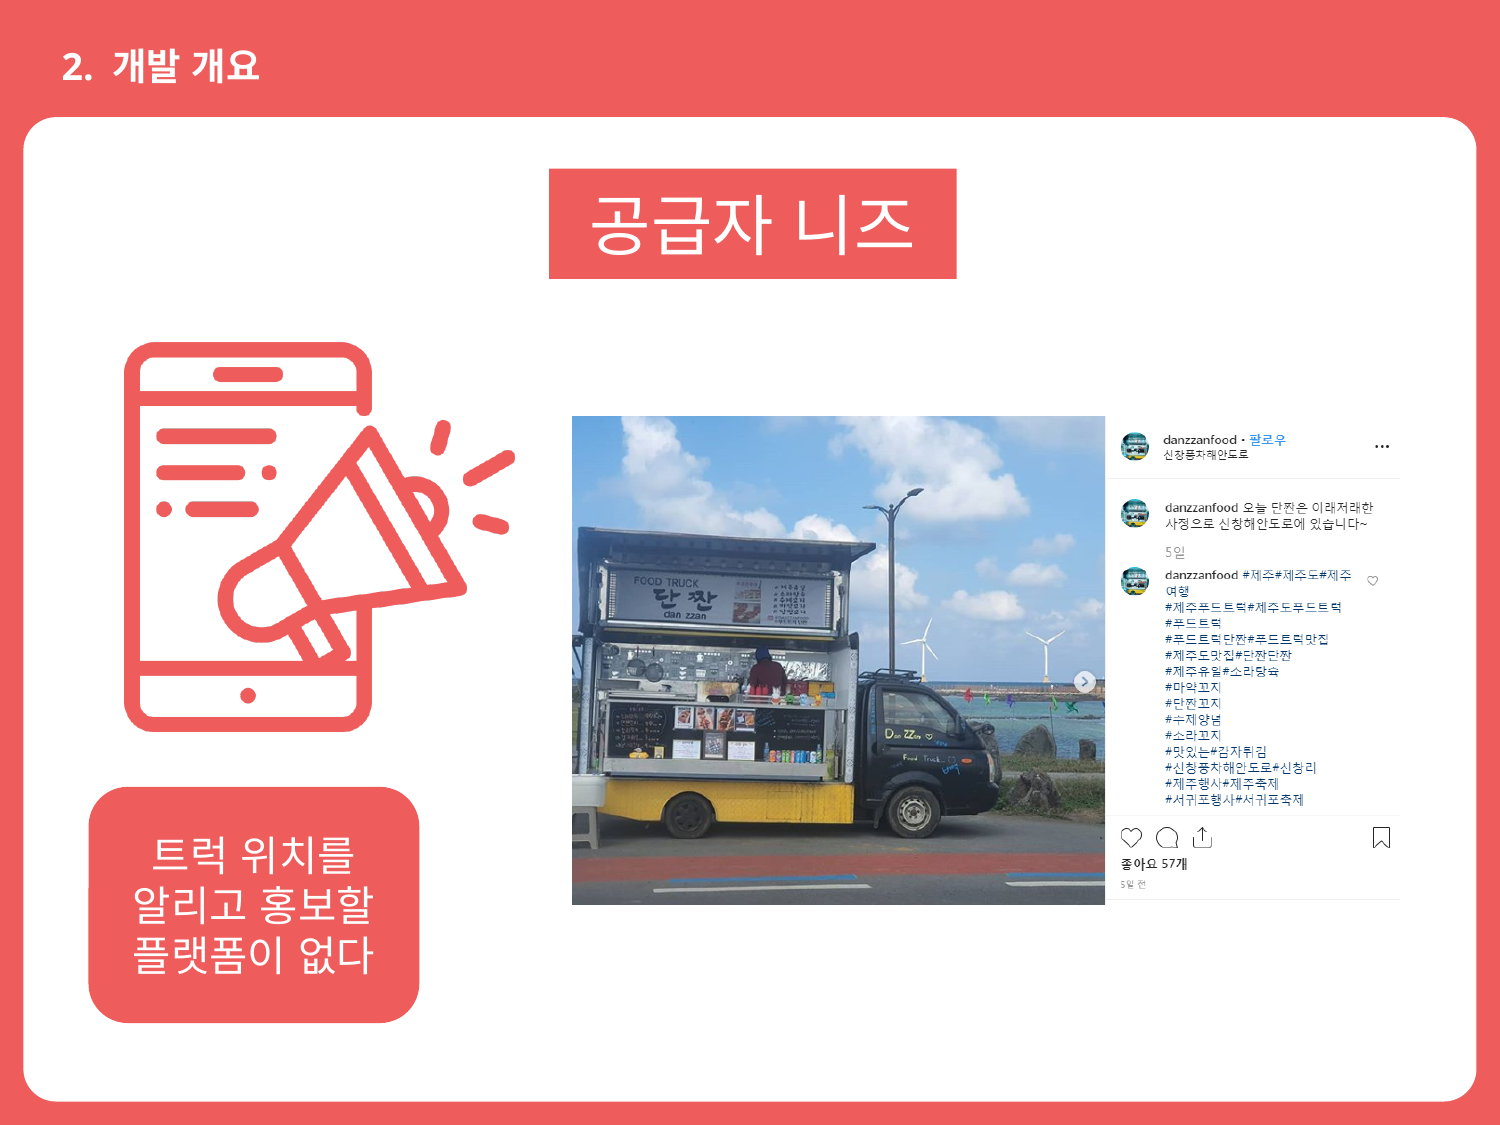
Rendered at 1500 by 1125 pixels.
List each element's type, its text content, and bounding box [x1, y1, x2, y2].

text_box [21, 115, 1479, 1104]
text_box 2. 개발 개요 [46, 35, 305, 95]
picture [572, 416, 1400, 906]
text_box 공급자 니즈 [547, 167, 959, 281]
picture [124, 341, 515, 733]
text_box 트럭 위치를 알리고 홍보할 플랫폼이 없다 [86, 784, 422, 1026]
